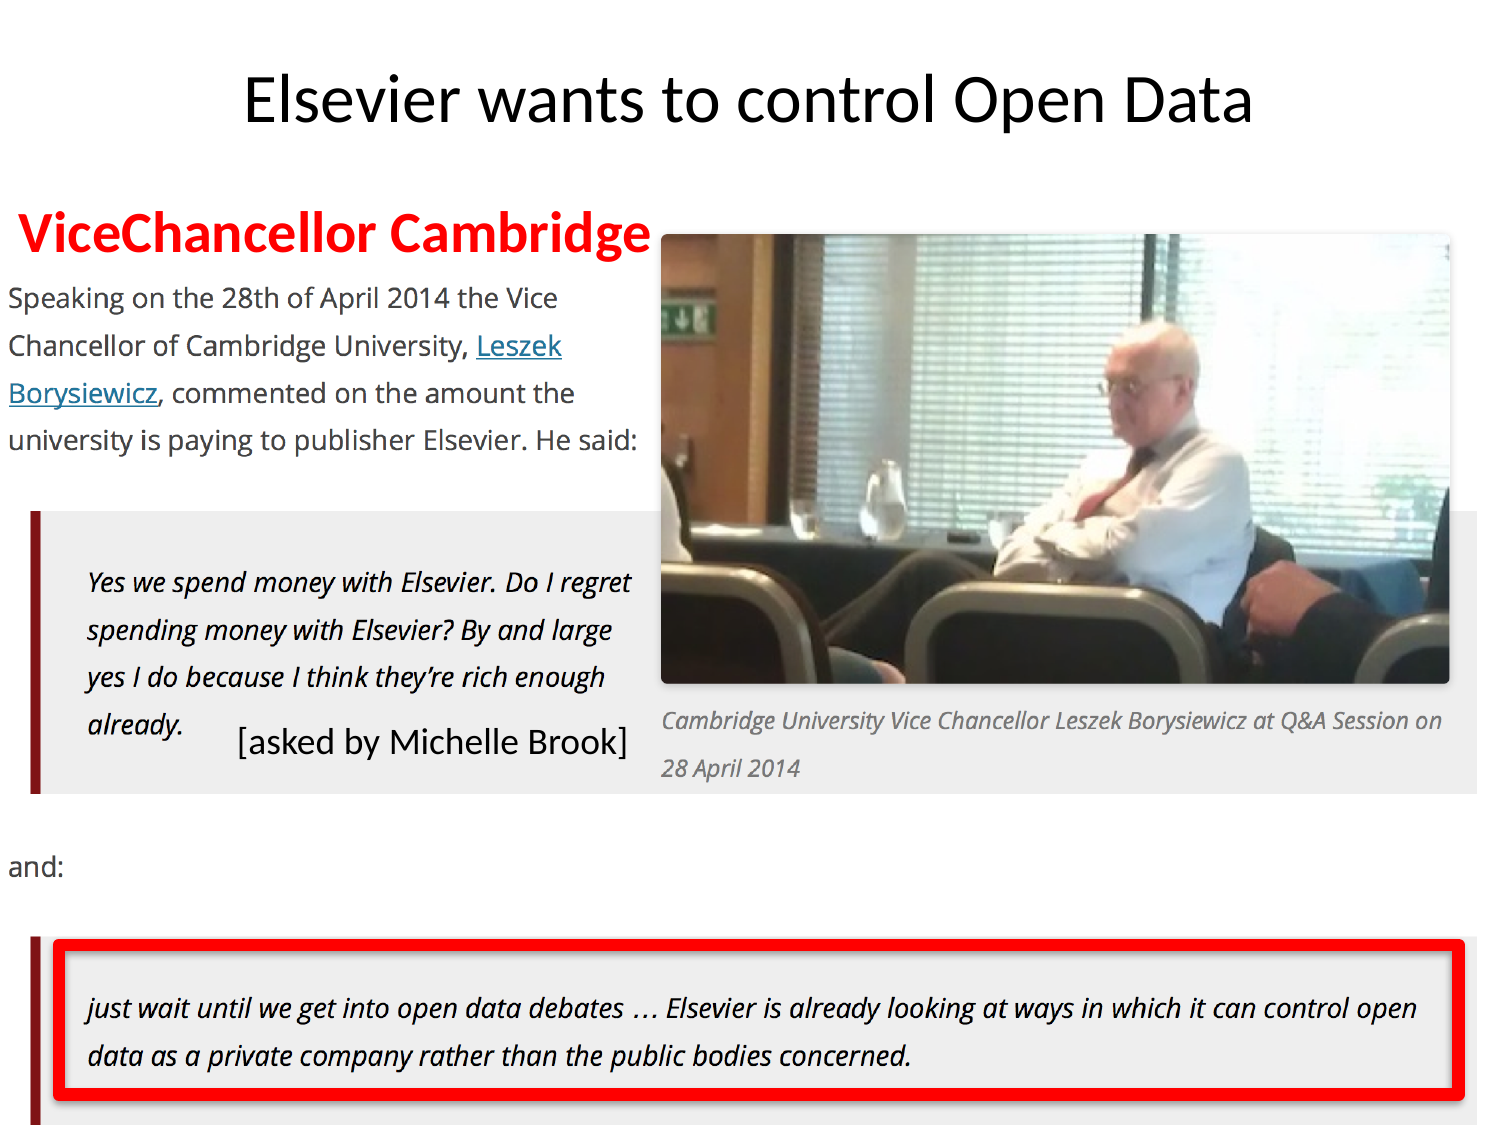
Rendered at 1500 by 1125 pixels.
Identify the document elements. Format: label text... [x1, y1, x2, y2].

title Elsevier wants to control Open Data [75, 45, 1425, 146]
picture [0, 229, 1500, 1125]
text_box ViceChancellor Cambridge [4, 187, 667, 228]
